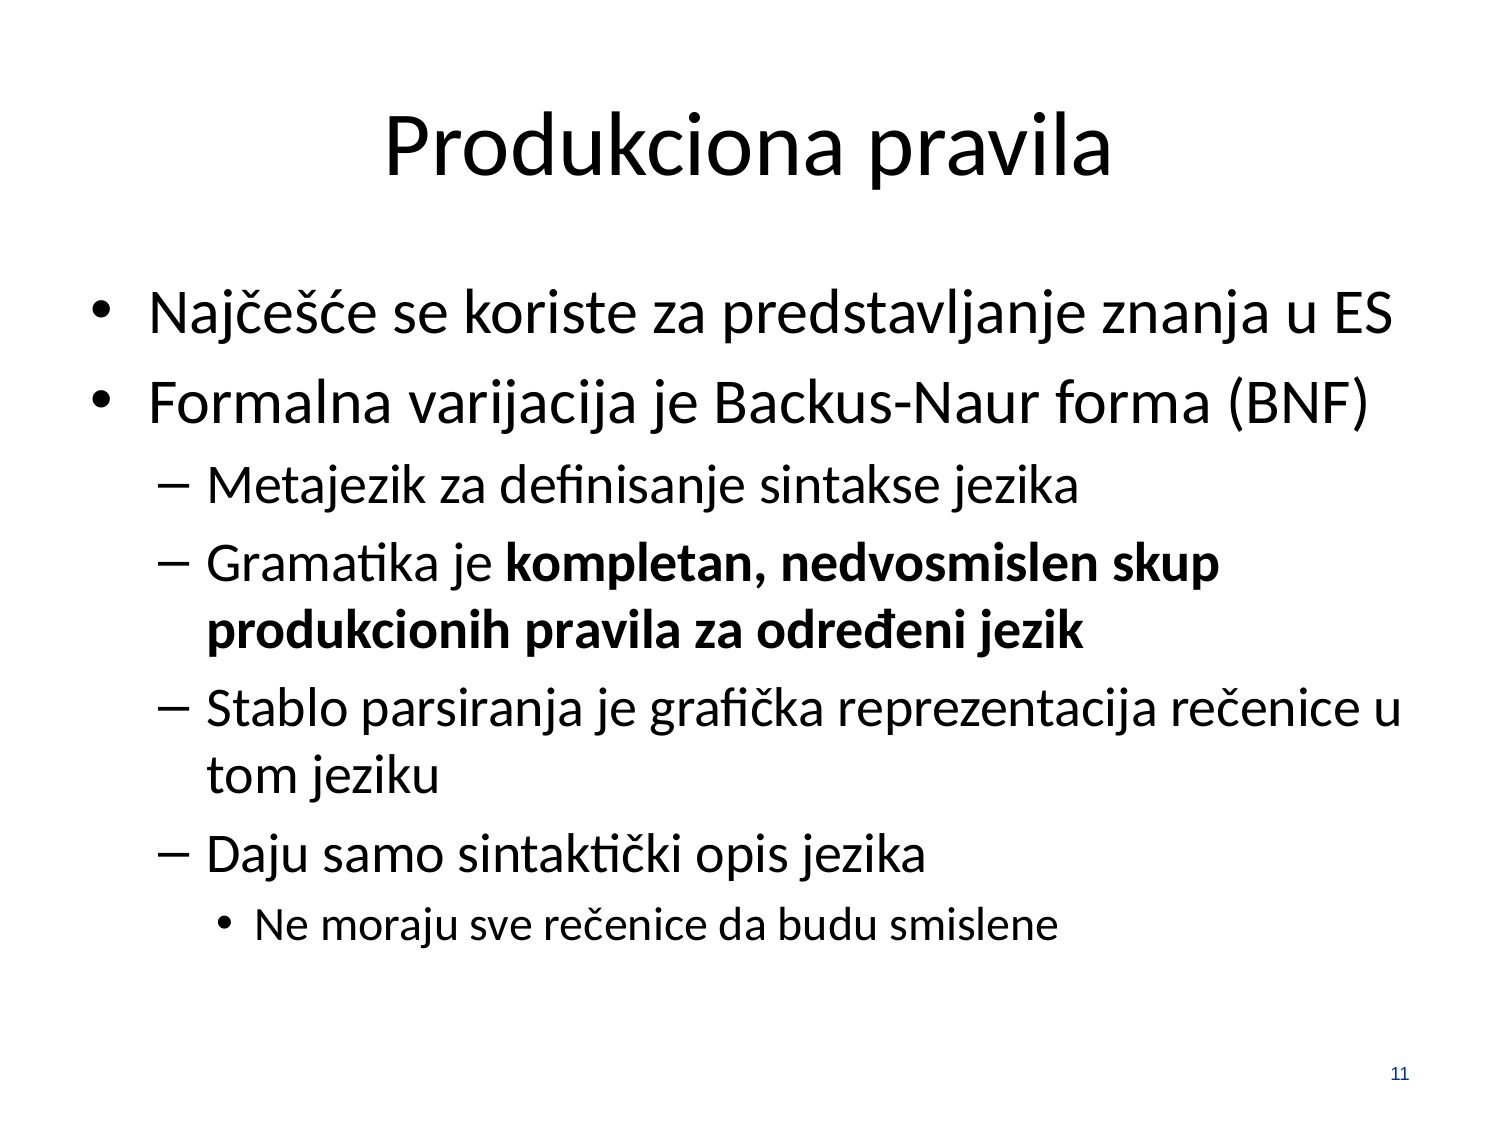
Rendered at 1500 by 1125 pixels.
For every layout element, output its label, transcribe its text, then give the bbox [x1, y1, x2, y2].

list Najčešće se koriste za predstavljanje znanja u ES Formalna varijacija je Backus-Naur forma (BNF) Metajezik za definisanje sintakse jezika Gramatika je kompletan, nedvosmislen skup produkcionih pravila za određeni jezik Stablo parsiranja je grafička reprezentacija rečenice u tom jeziku Daju samo sintaktički opis jezika Ne moraju sve rečenice da budu smislene [75, 262, 1425, 1005]
title Produkciona pravila [75, 45, 1425, 233]
slide_number 11 [1074, 1042, 1425, 1103]
